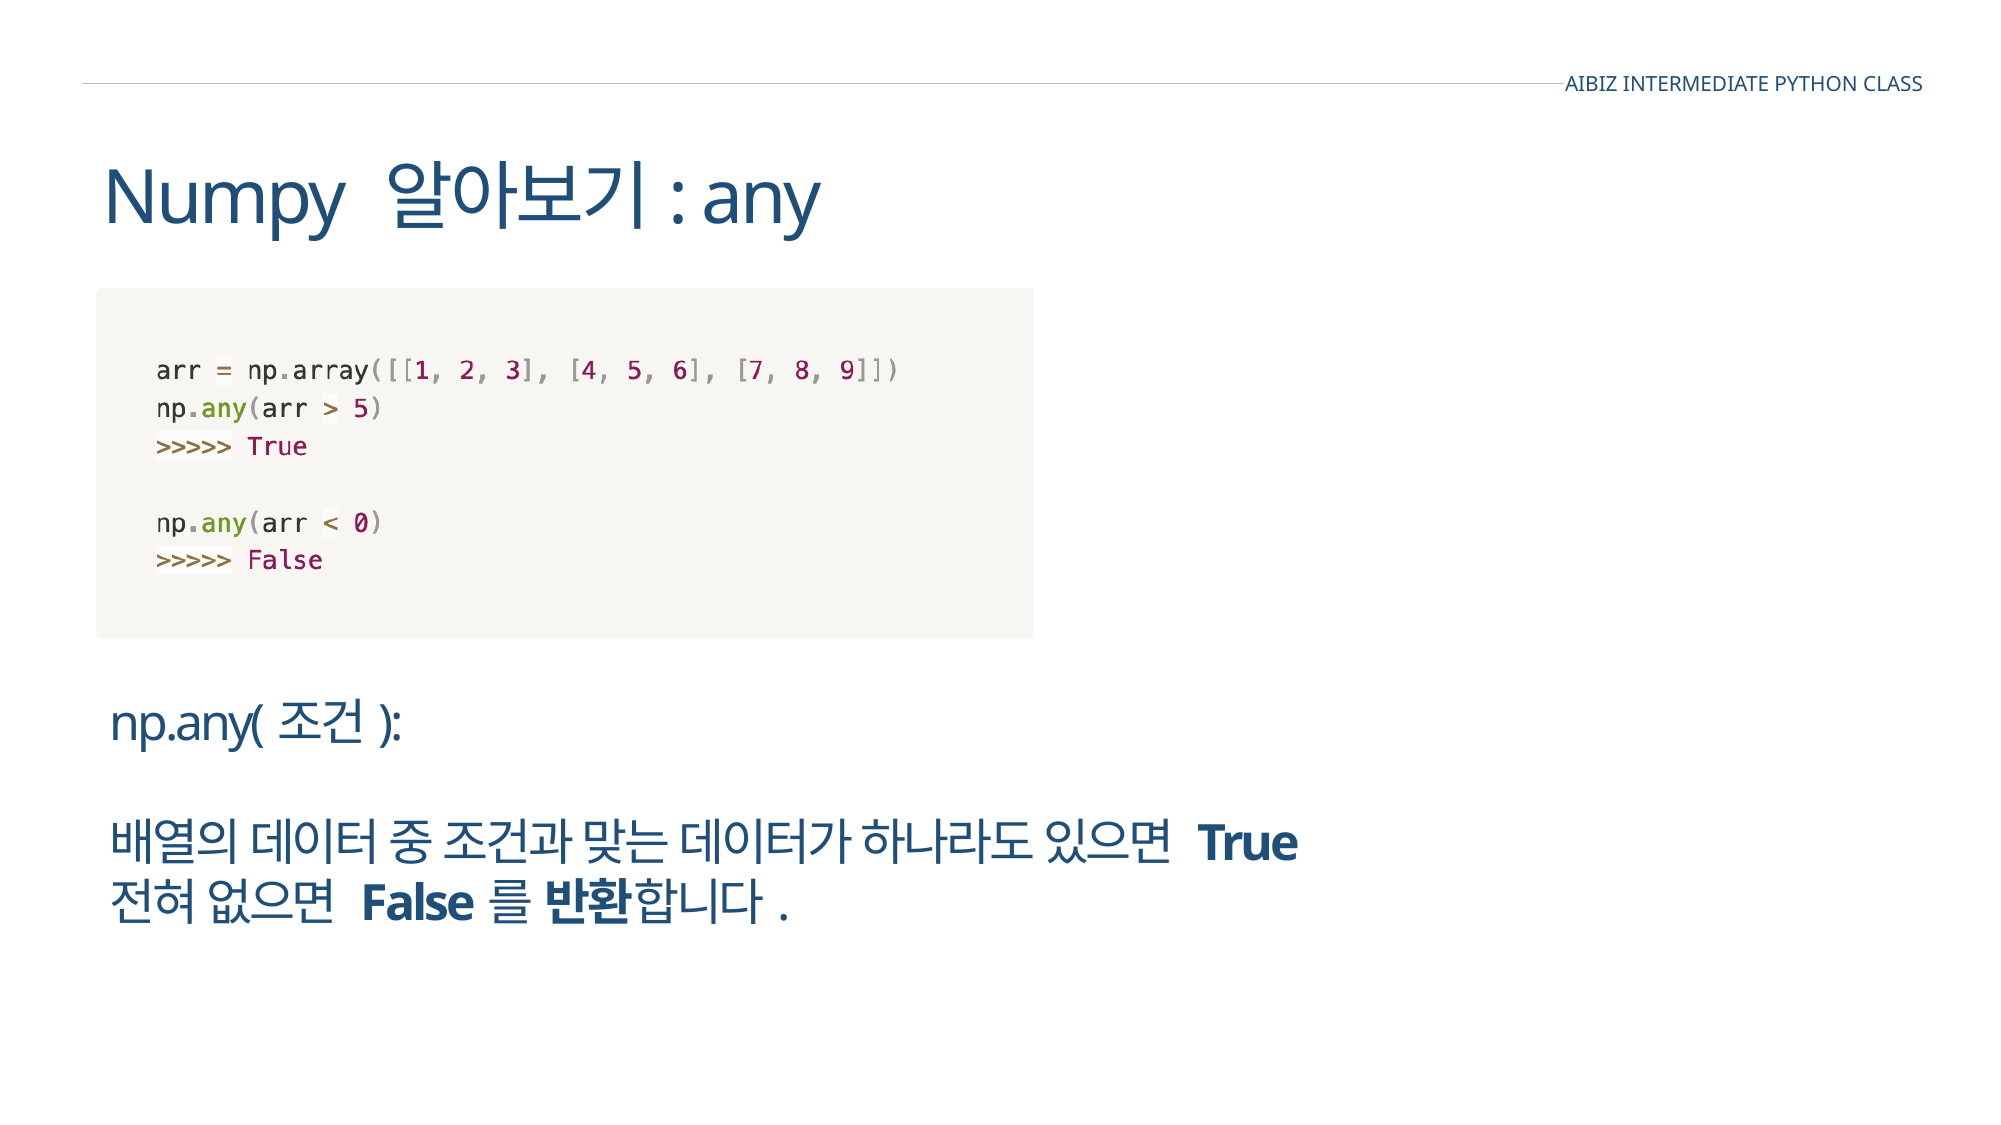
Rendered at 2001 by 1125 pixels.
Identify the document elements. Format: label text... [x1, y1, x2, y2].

text_box np.any(조건): 배열의 데이터 중 조건과 맞는 데이터가 하나라도 있으면 True 전혀 없으면 False를 반환합니다. [94, 682, 1796, 938]
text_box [81, 63, 1939, 104]
picture [94, 282, 1034, 640]
text_box Numpy 알아보기: any [87, 141, 837, 247]
